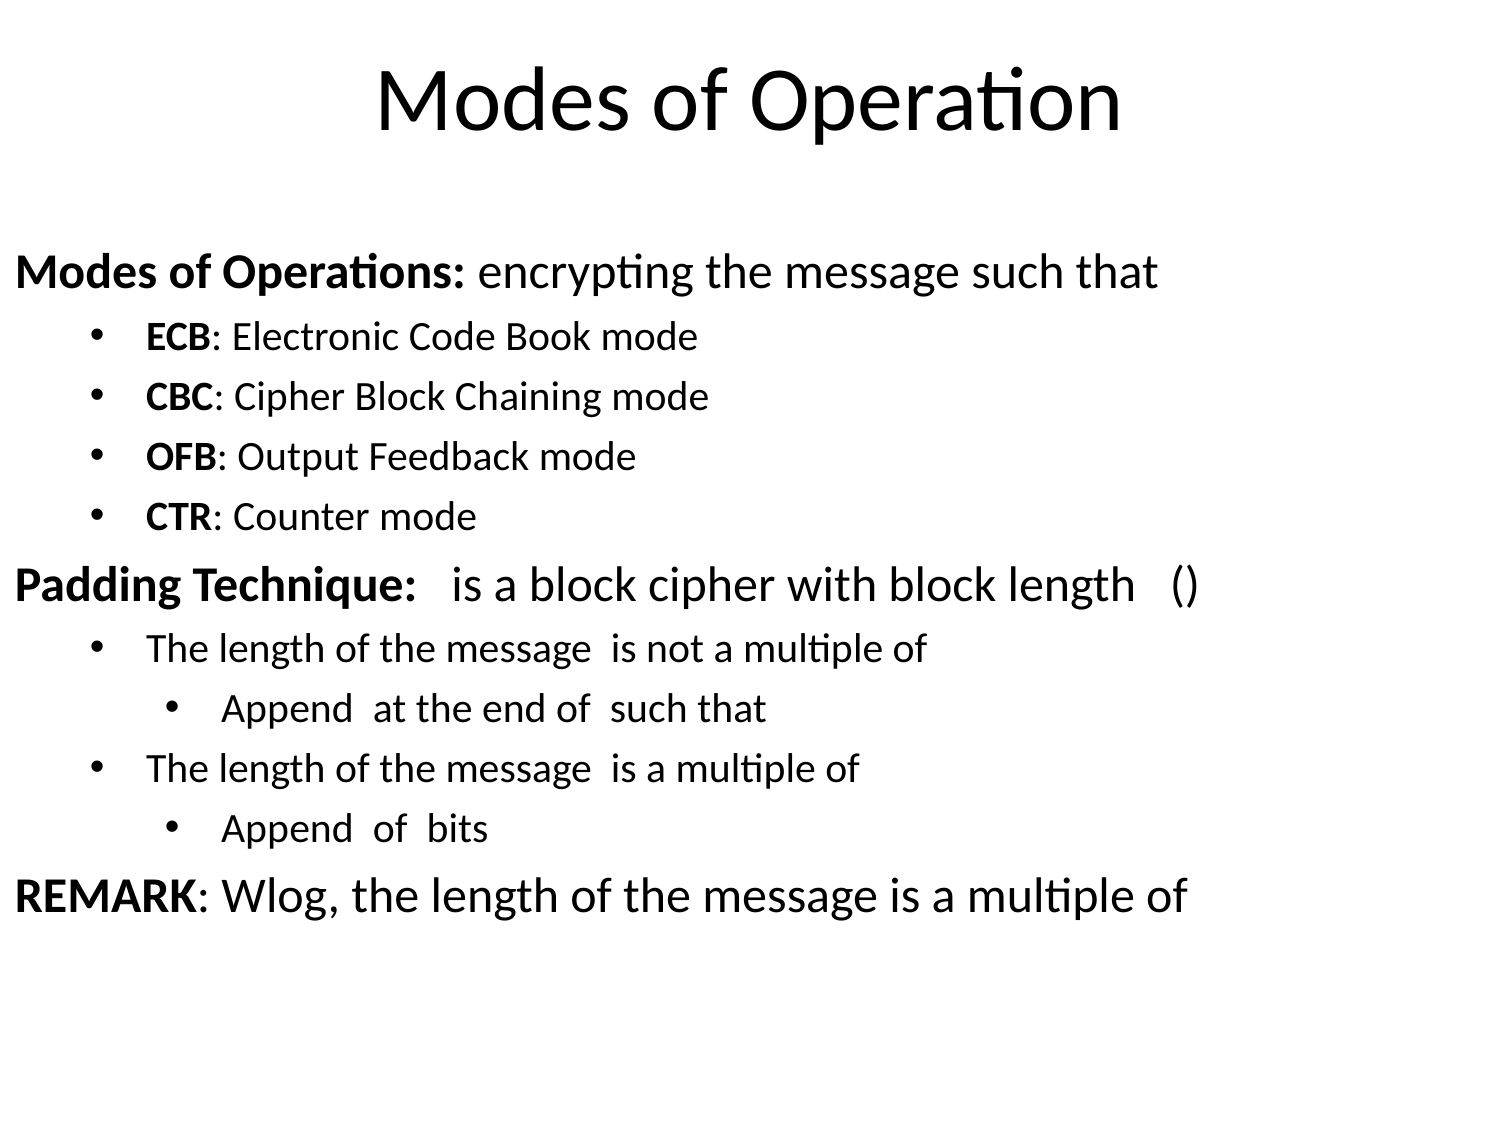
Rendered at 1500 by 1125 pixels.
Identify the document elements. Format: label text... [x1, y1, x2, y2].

title Modes of Operation [0, 0, 1500, 188]
